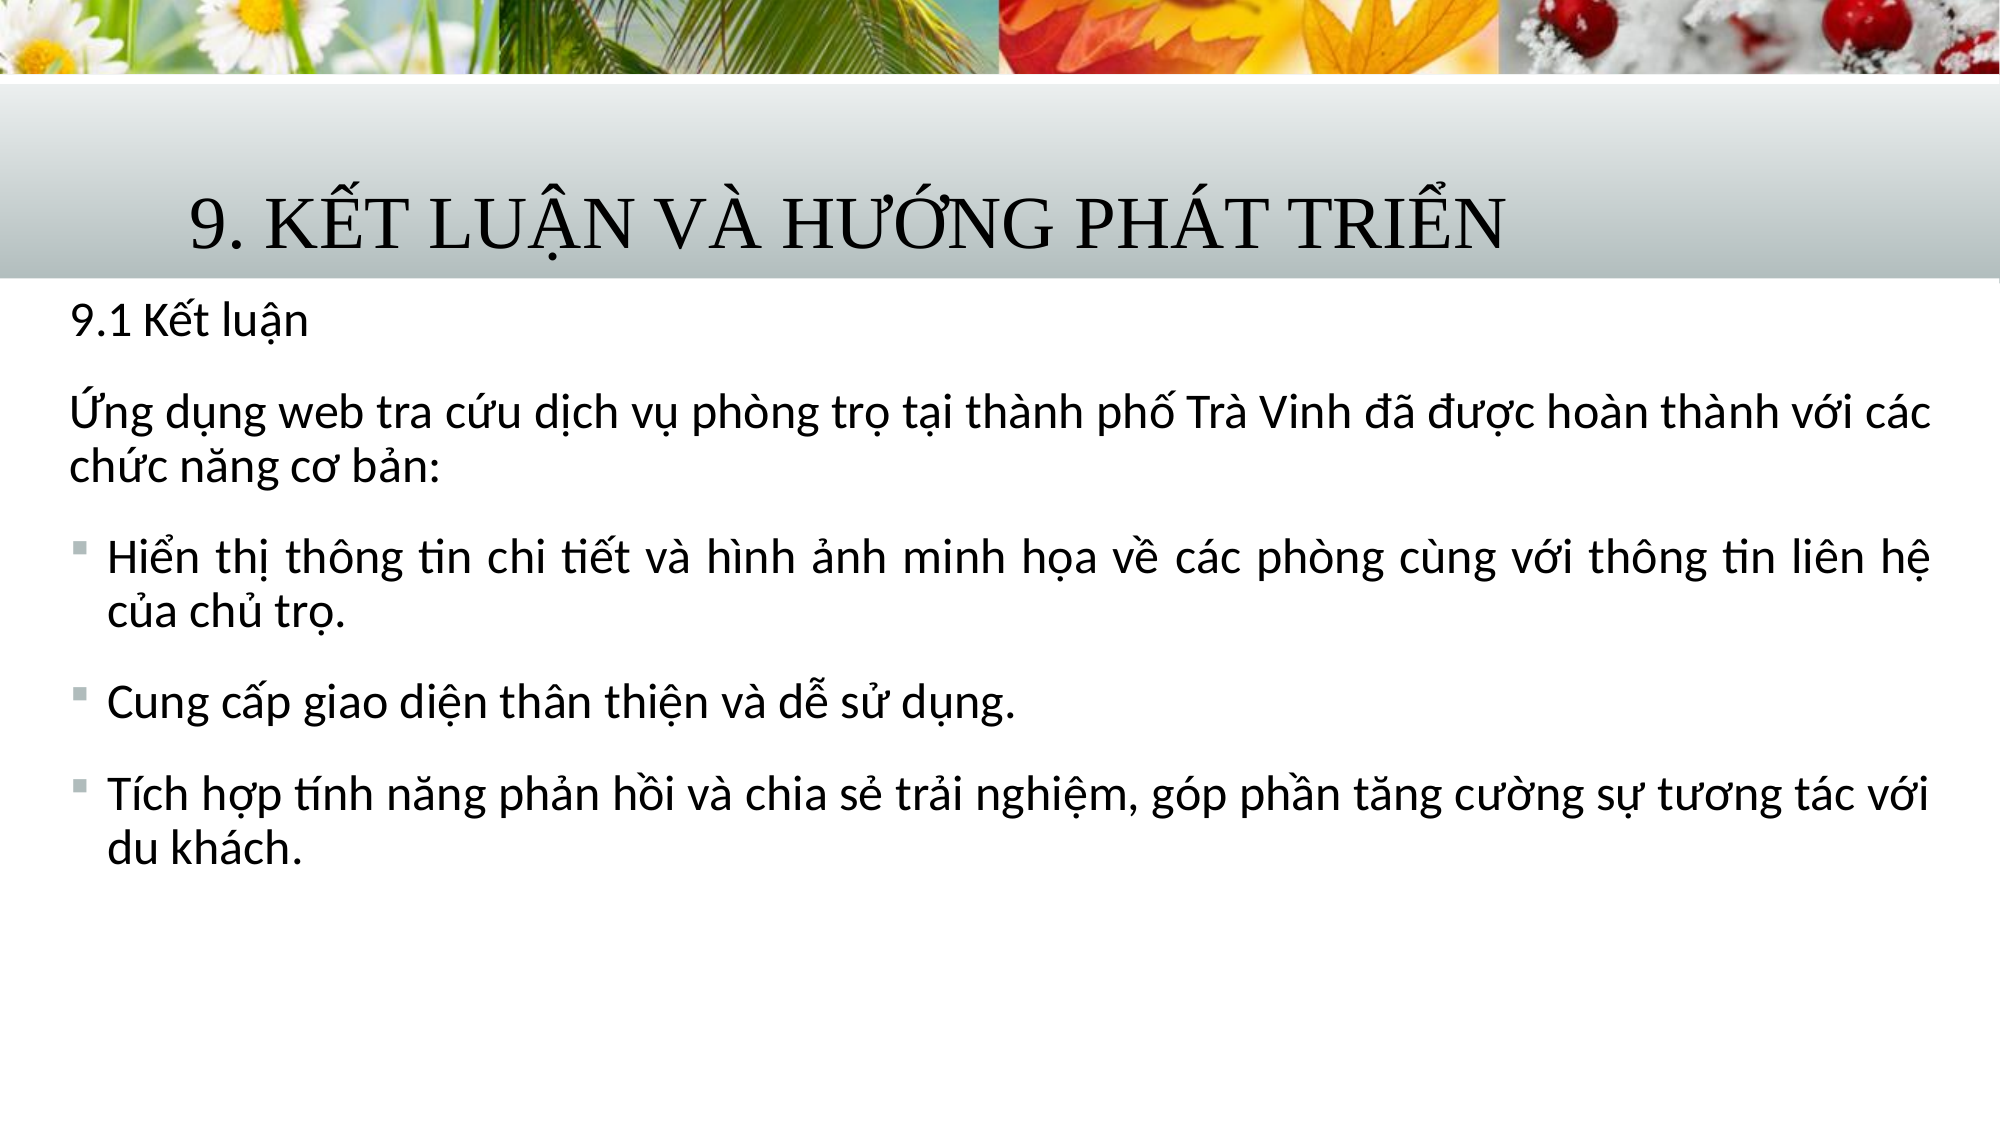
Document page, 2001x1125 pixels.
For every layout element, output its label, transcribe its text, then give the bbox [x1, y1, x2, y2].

list 9.1 Kết luận Ứng dụng web tra cứu dịch vụ phòng trọ tại thành phố Trà Vinh đã được hoàn thành với các chức năng cơ bản: Hiển thị thông tin chi tiết và hình ảnh minh họa về các phòng cùng với thông tin liên hệ của chủ trọ. Cung cấp giao diện thân thiện và dễ sử dụng. Tích hợp tính năng phản hồi và chia sẻ trải nghiệm, góp phần tăng cường sự tương tác với du khách. [54, 285, 1948, 1125]
picture [0, 0, 2000, 74]
title 9. kết luận và hướng phát triển [174, 92, 1825, 273]
